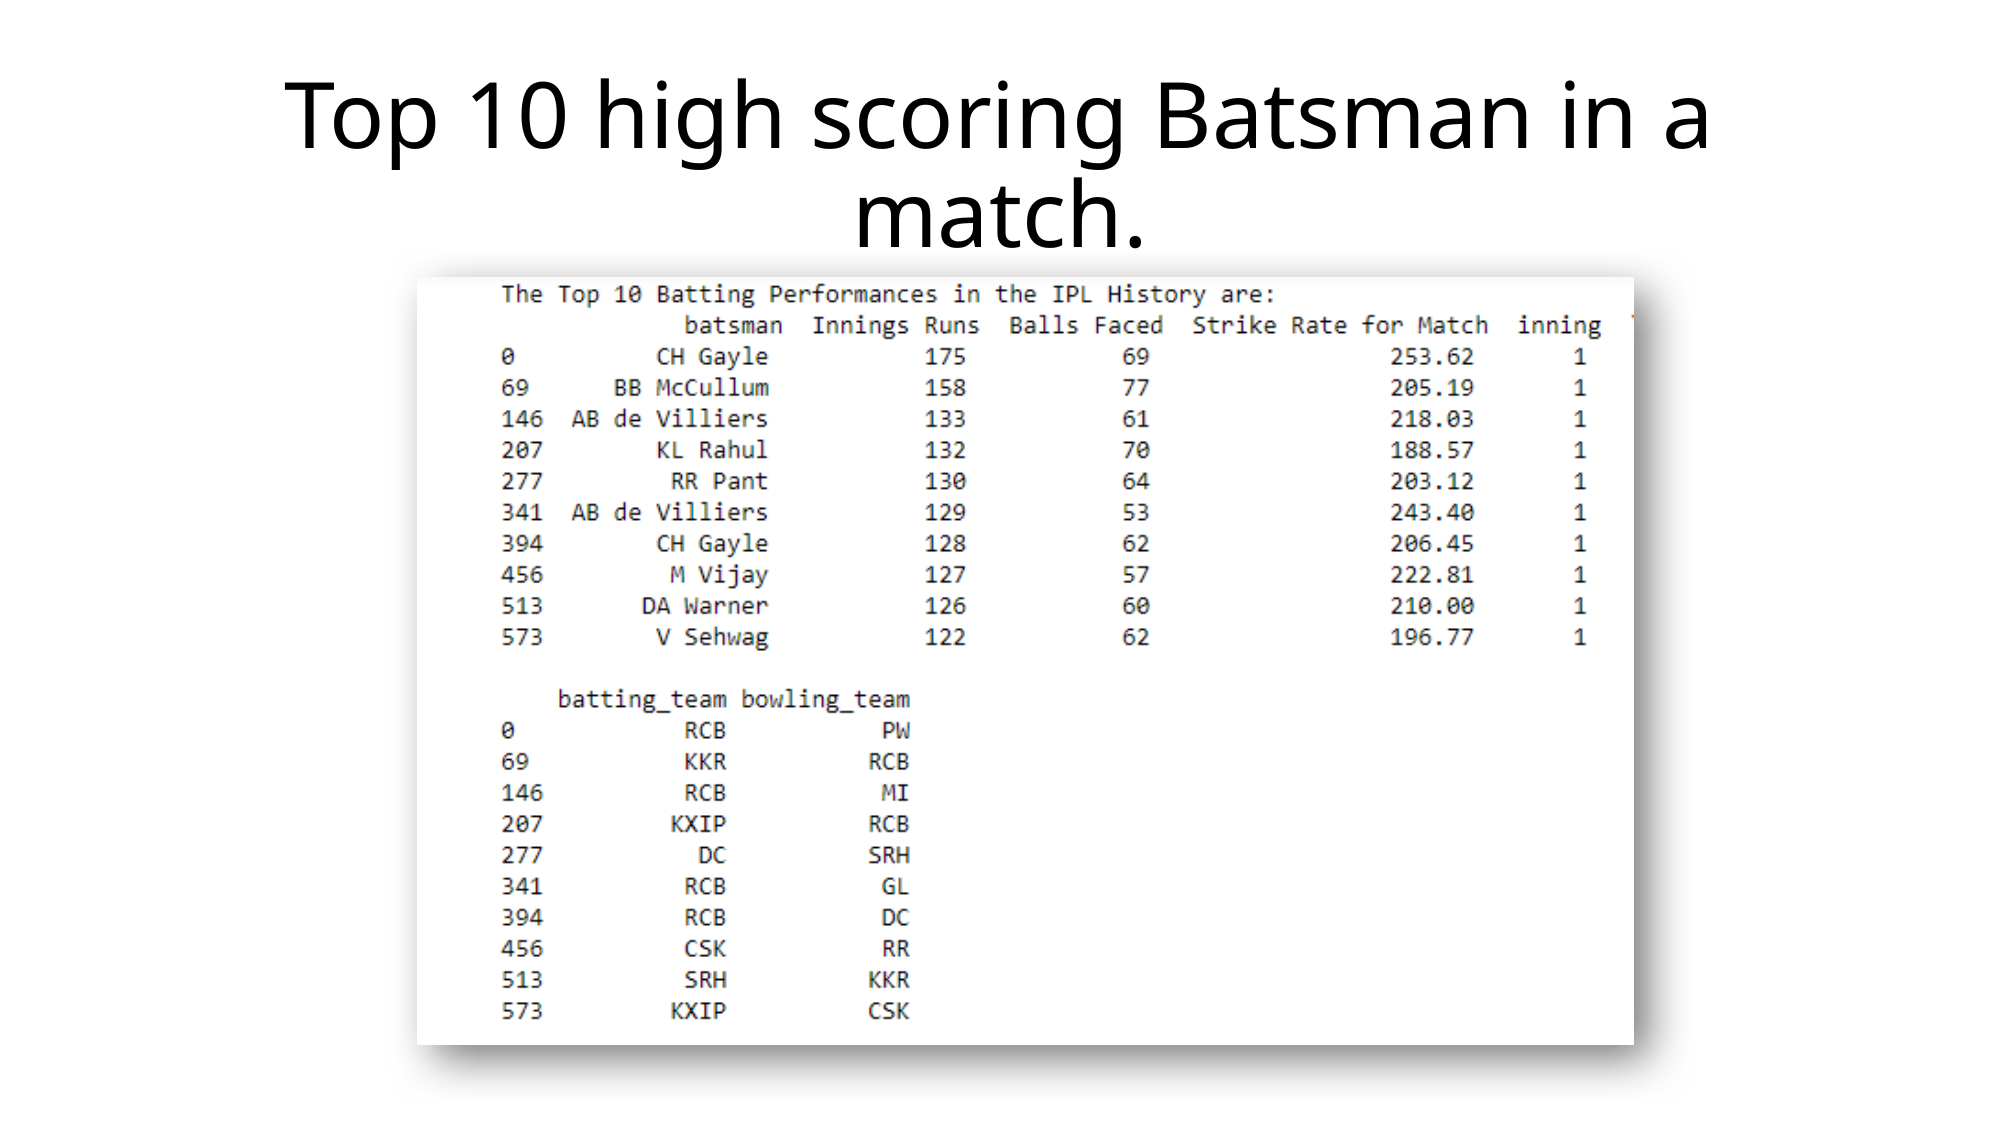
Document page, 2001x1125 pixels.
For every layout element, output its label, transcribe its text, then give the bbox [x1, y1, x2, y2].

title Top 10 high scoring Batsman in a match. [137, 59, 1863, 278]
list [417, 277, 1635, 1045]
